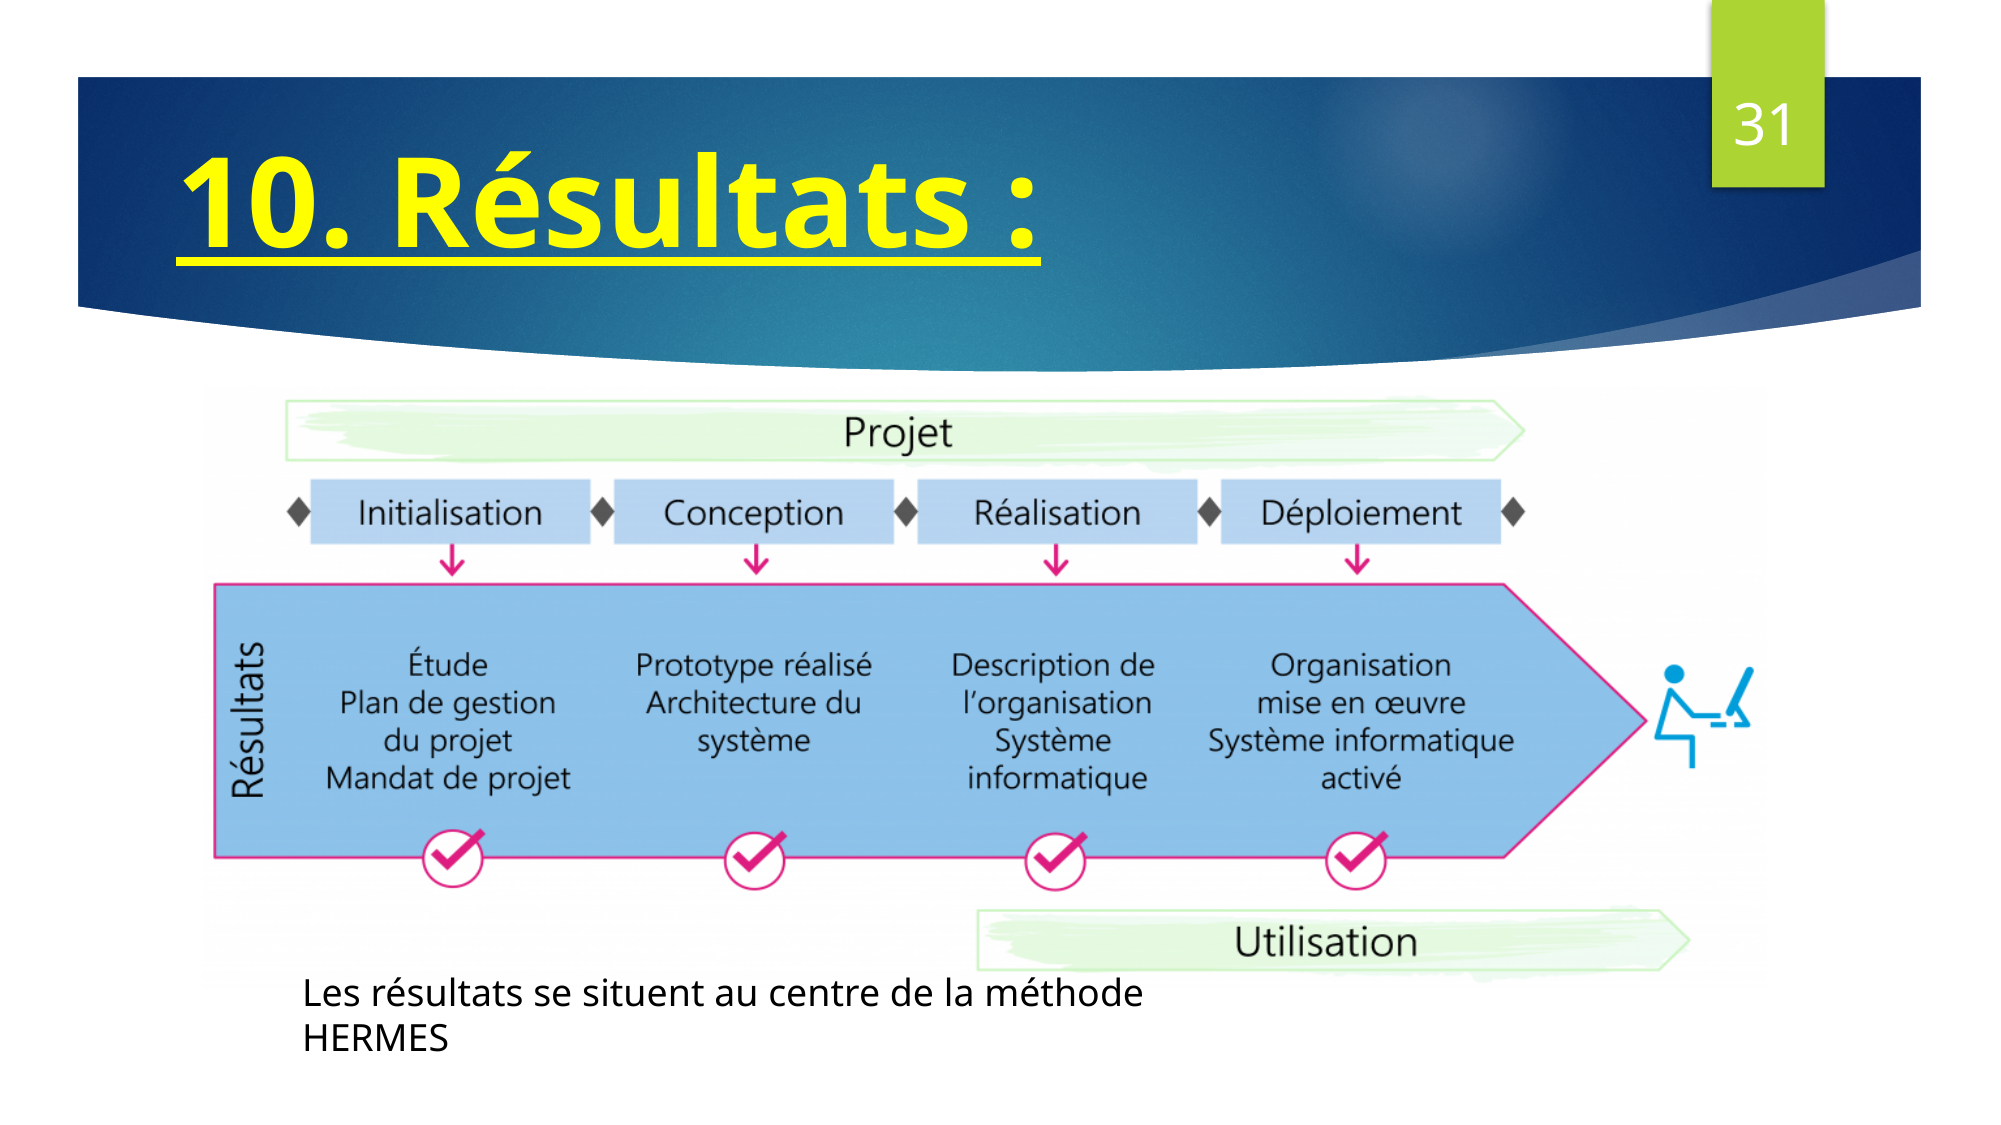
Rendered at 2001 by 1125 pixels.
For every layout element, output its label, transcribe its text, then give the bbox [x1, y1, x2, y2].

picture [1499, 78, 1920, 327]
slide_number 31 [1698, 48, 1836, 175]
table_cell [1627, 311, 1749, 344]
title 10. Résultats : [161, 159, 1627, 386]
text_box Les résultats se situent au centre de la méthode HERMES [287, 999, 1192, 1067]
picture [79, 78, 1388, 317]
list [203, 384, 1767, 988]
